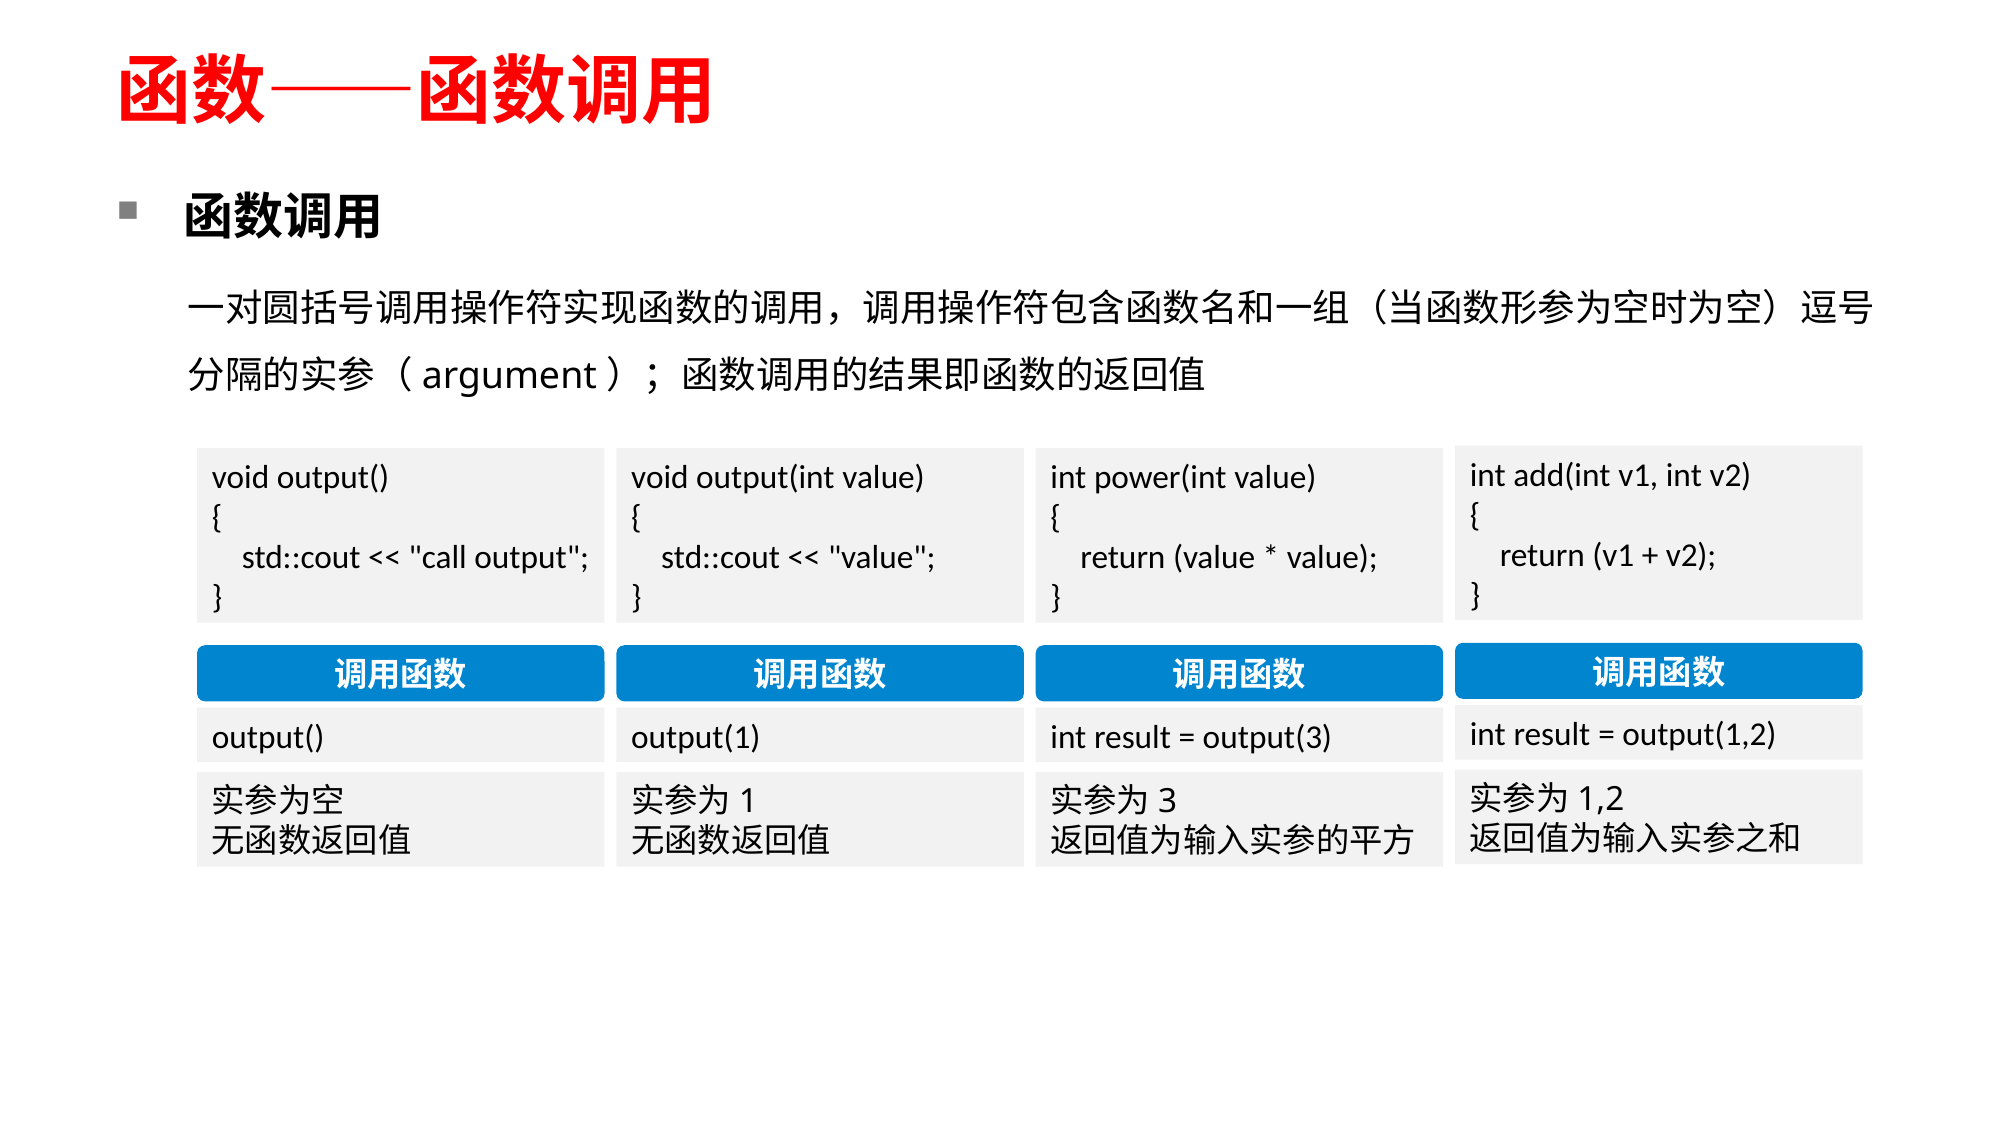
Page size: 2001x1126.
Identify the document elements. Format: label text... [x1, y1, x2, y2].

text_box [196, 446, 605, 868]
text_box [1035, 446, 1444, 868]
text_box 一对圆括号调用操作符实现函数的调用，调用操作符包含函数名和一组（当函数形参为空时为空）逗号分隔的实参（argument）；函数调用的结果即函数的返回值 [173, 253, 1898, 404]
title 函数——函数调用 [96, 42, 1916, 132]
list 函数调用 [96, 148, 1916, 256]
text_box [616, 446, 1025, 868]
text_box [1454, 444, 1863, 866]
